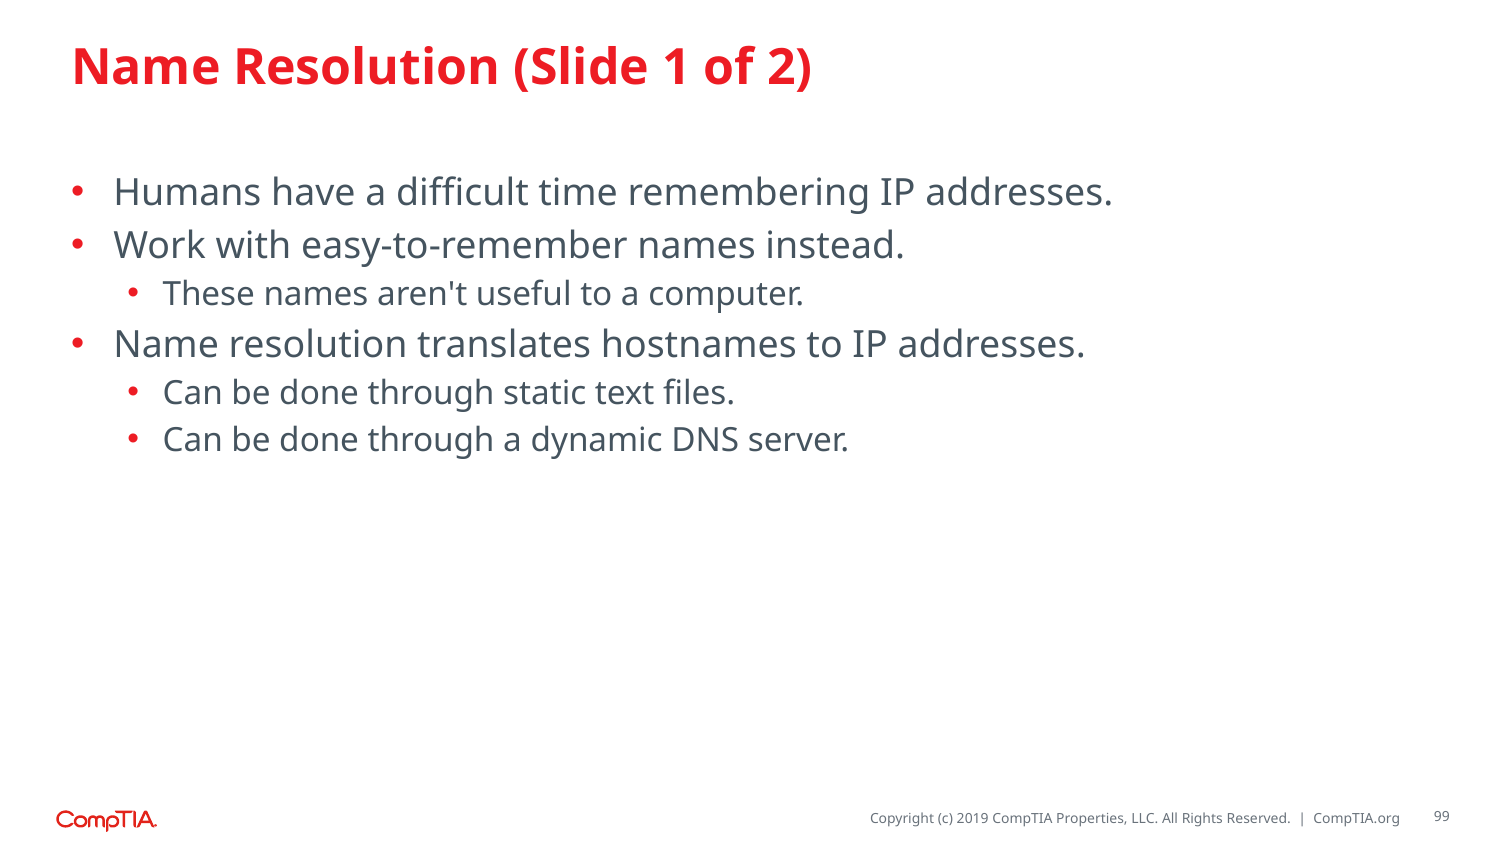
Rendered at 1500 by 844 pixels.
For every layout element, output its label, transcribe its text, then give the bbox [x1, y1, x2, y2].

slide_number 99 [1407, 800, 1450, 835]
title Name Resolution (Slide 1 of 2) [56, 12, 1444, 117]
list Humans have a difficult time remembering IP addresses. Work with easy-to-remember names instead. These names aren't useful to a computer. Name resolution translates hostnames to IP addresses. Can be done through static text files. Can be done through a dynamic DNS server. [56, 160, 1444, 746]
